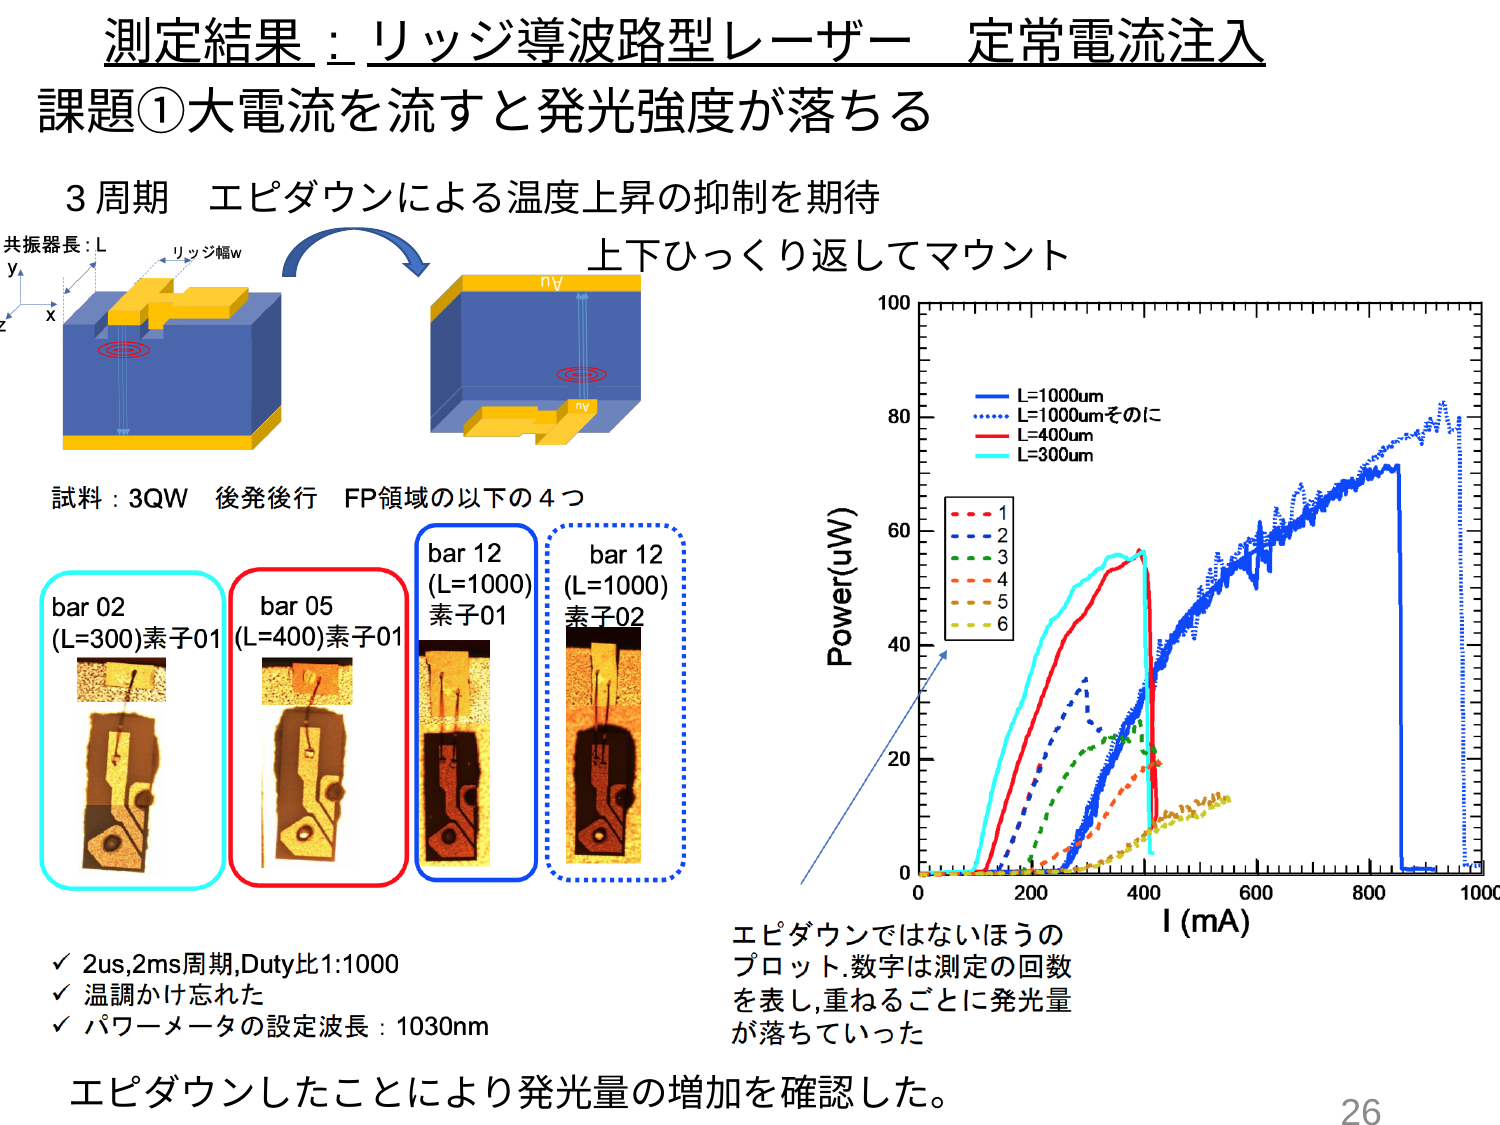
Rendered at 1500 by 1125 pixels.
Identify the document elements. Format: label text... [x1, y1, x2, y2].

text_box [282, 227, 430, 278]
text_box エピダウンしたことにより発光量の増加を確認した。 [53, 1061, 1383, 1122]
picture [430, 260, 641, 445]
picture [0, 224, 282, 450]
text_box 上下ひっくり返してマウント [571, 224, 1280, 285]
text_box 測定結果 : リッジ導波路型レーザー 定常電流注入 [88, 0, 1383, 153]
list 課題①大電流を流すと発光強度が落ちる [21, 78, 1435, 162]
text_box 3周期 エピダウンによる温度上昇の抑制を期待 [50, 166, 1479, 227]
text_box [687, 236, 1500, 1048]
picture [9, 477, 718, 1084]
slide_number 25 [1059, 1080, 1397, 1125]
